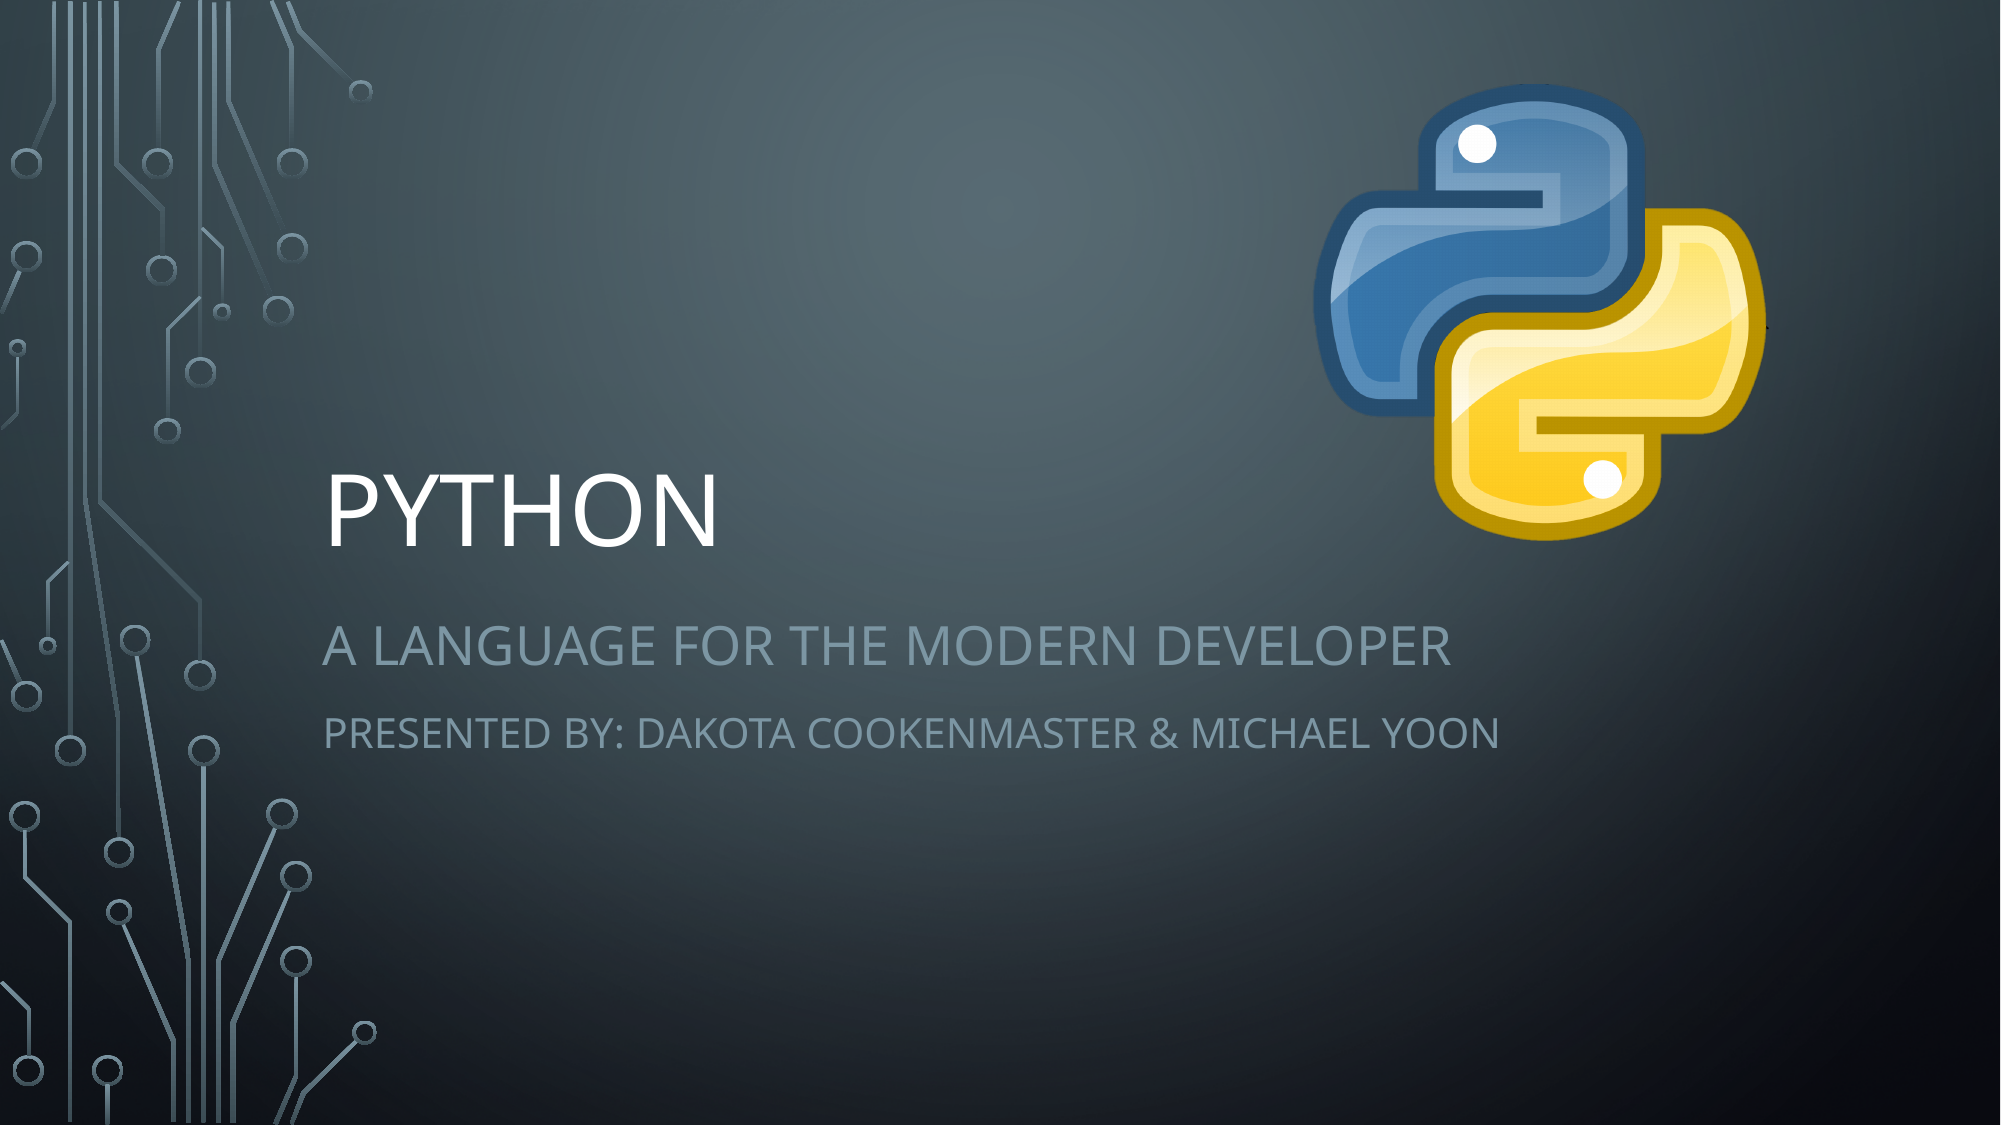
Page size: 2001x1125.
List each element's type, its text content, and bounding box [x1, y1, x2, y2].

subtitle A language for the modern developer Presented by: Dakota Cookenmaster & Michael yoon [307, 590, 1750, 863]
title Python [307, 184, 1283, 576]
picture [1283, 71, 1796, 584]
